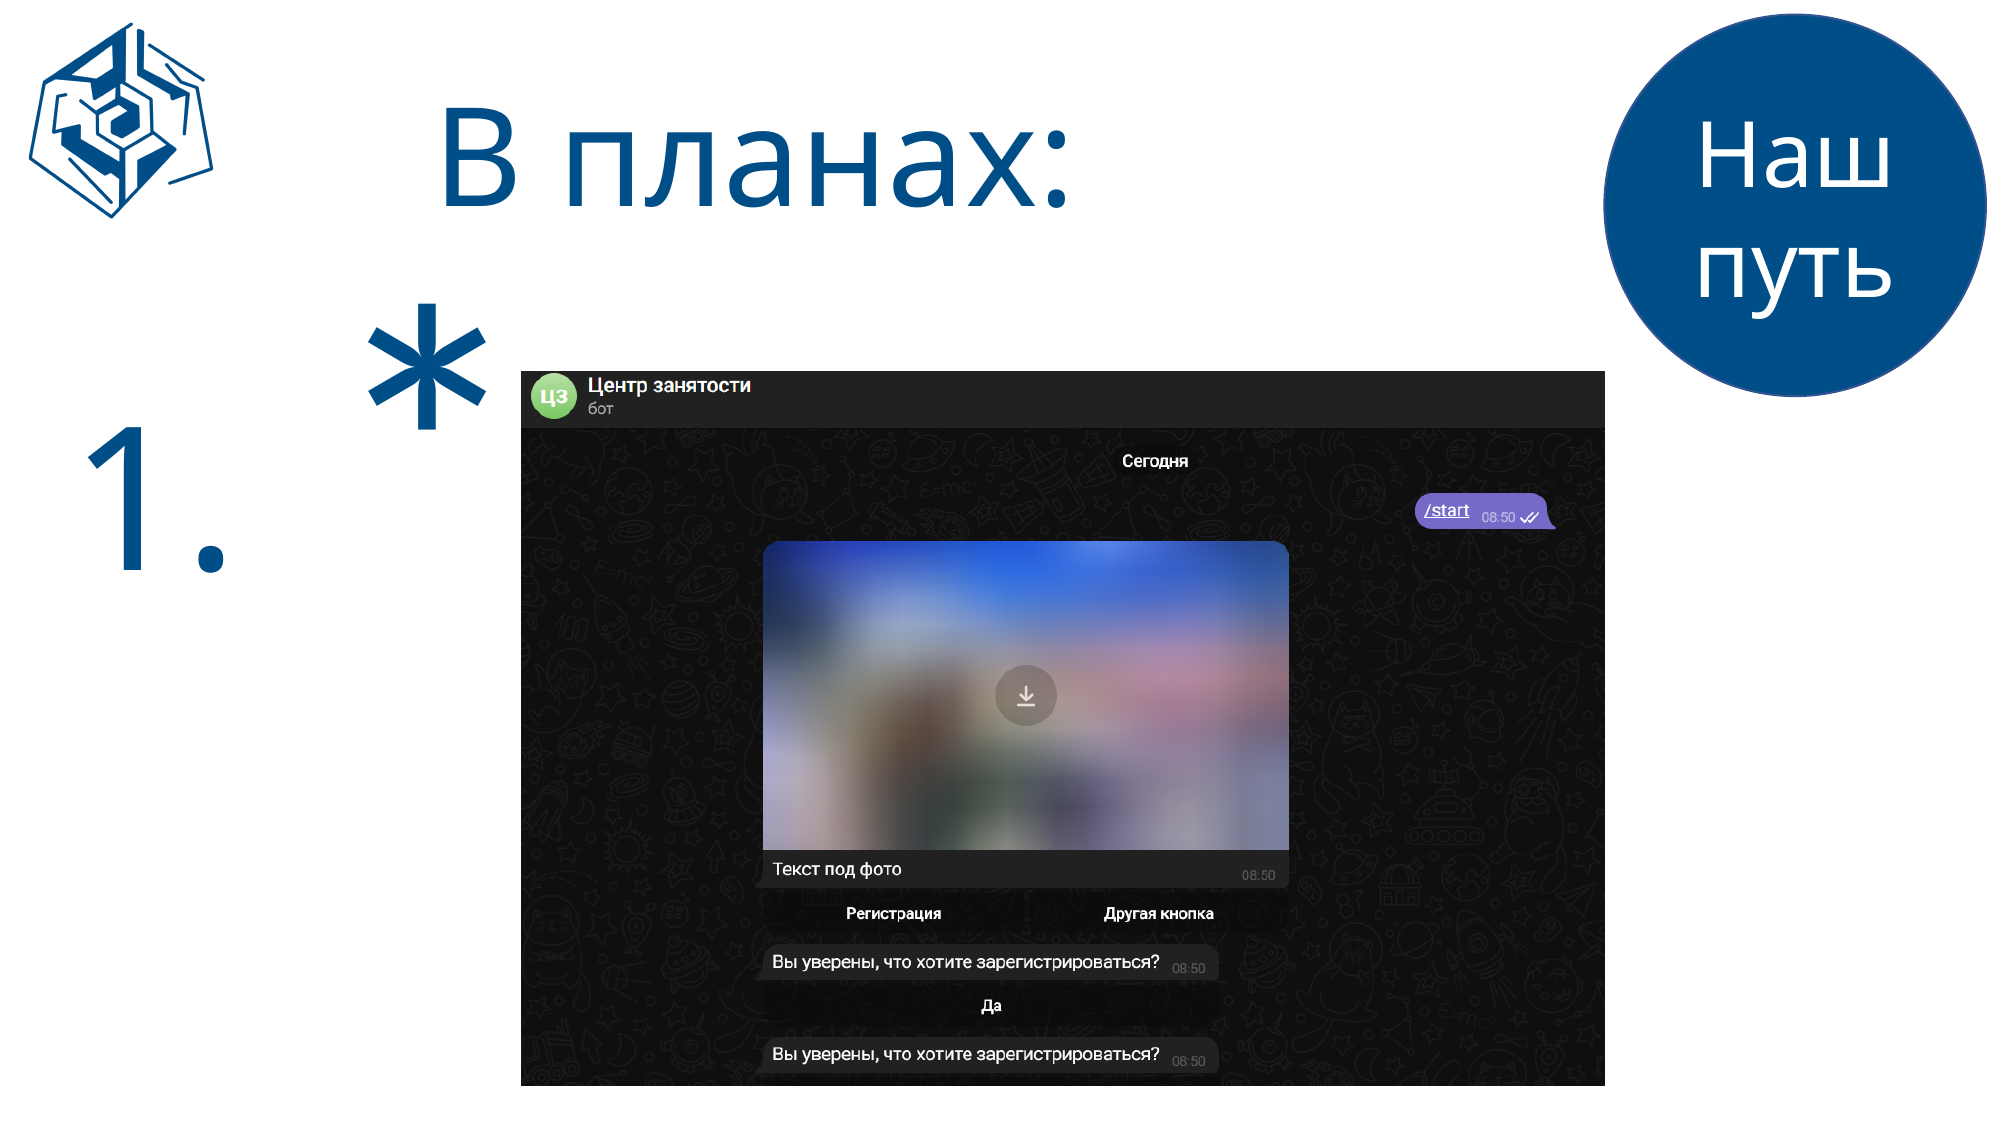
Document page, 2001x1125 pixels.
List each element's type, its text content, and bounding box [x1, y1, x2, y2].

picture [521, 371, 1605, 1086]
text_box * [310, 176, 547, 689]
text_box Наш путь [1603, 13, 1987, 398]
text_box 1. [21, 362, 288, 618]
picture [0, 0, 242, 242]
text_box В планах: [418, 61, 1091, 241]
